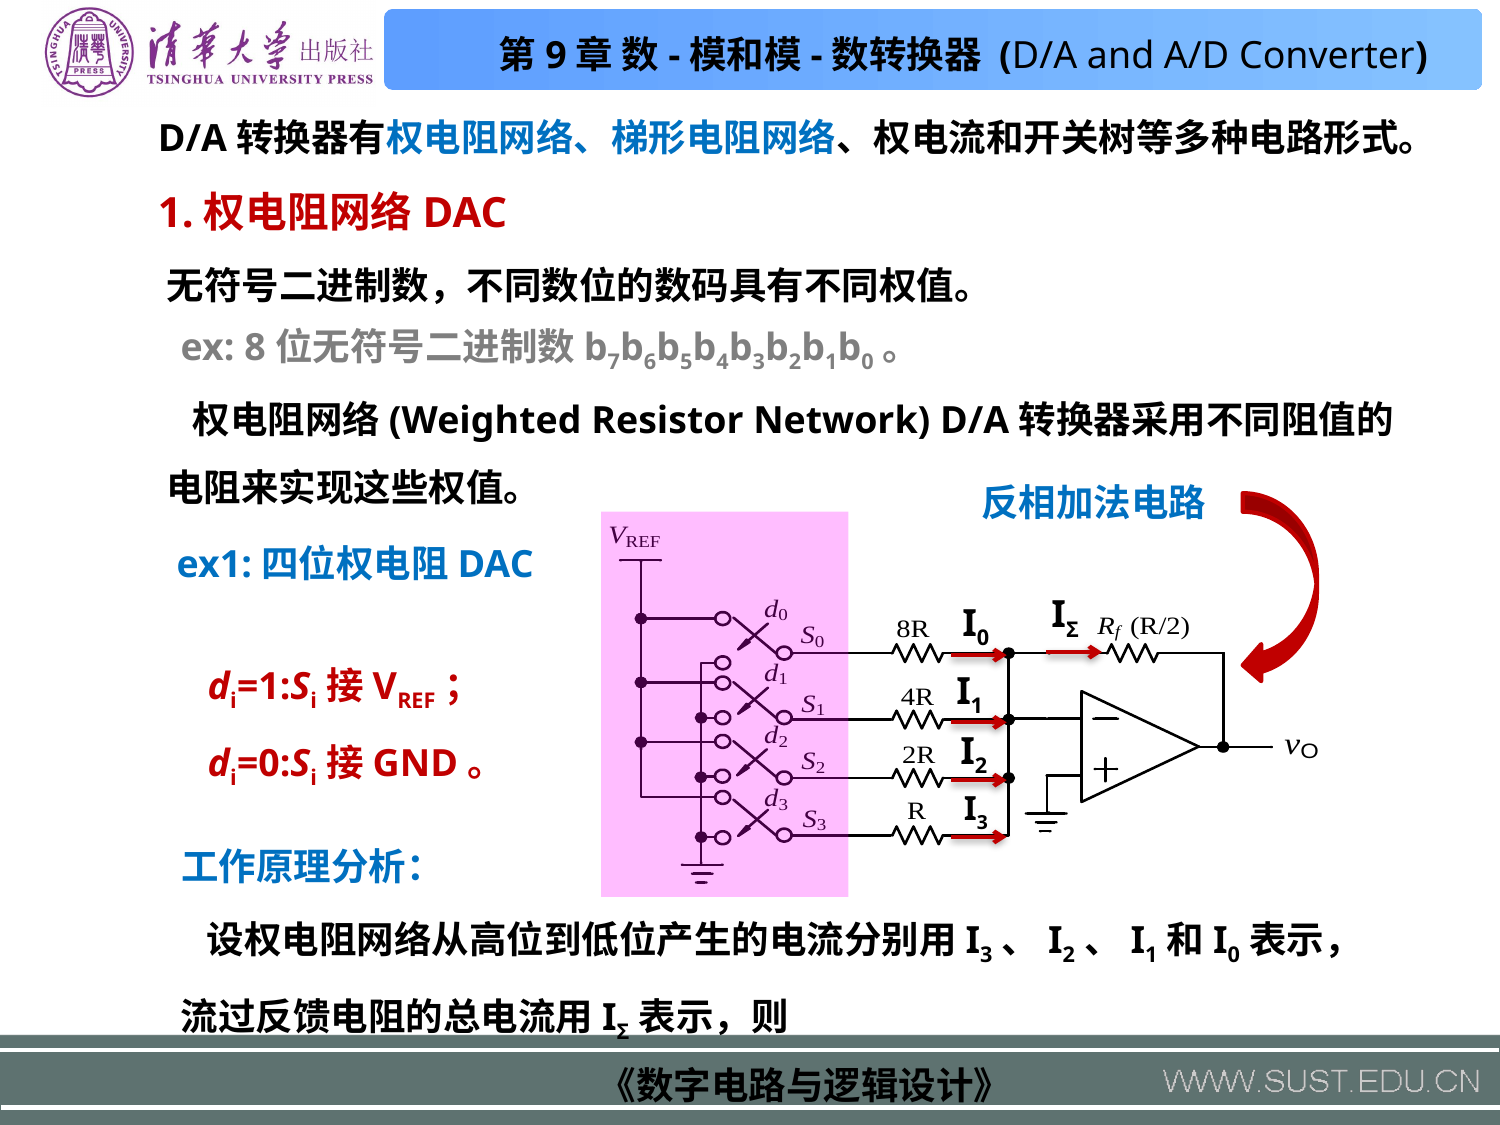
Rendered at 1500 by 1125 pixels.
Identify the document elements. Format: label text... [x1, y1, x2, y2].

text_box 1.权电阻网络DAC [143, 178, 565, 244]
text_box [564, 517, 1352, 914]
text_box ex: 8位无符号二进制数b7b6b5b4b3b2b1b0。 [165, 315, 951, 382]
text_box D/A转换器有权电阻网络、梯形电阻网络、权电流和开关树等多种电路形式。 [143, 106, 1461, 167]
text_box 设权电阻网络从高位到低位产生的电流分别用I3、I2、I1和I0表示，流过反馈电阻的总电流用IΣ表示，则 [165, 882, 1409, 1052]
picture [41, 0, 376, 107]
text_box 工作原理分析： [166, 835, 459, 896]
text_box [1151, 1057, 1492, 1105]
text_box [1240, 491, 1298, 516]
text_box di=1:Si接VREF； di=0:Si接GND。 [192, 628, 520, 797]
text_box 无符号二进制数，不同数位的数码具有不同权值。 [151, 255, 1037, 315]
text_box 权电阻网络(Weighted Resistor Network) D/A转换器采用不同阻值的电阻来实现这些权值。 [151, 366, 1423, 517]
text_box 反相加法电路 [966, 471, 1222, 516]
text_box [601, 511, 849, 516]
text_box ex1:四位权电阻DAC [161, 532, 549, 592]
